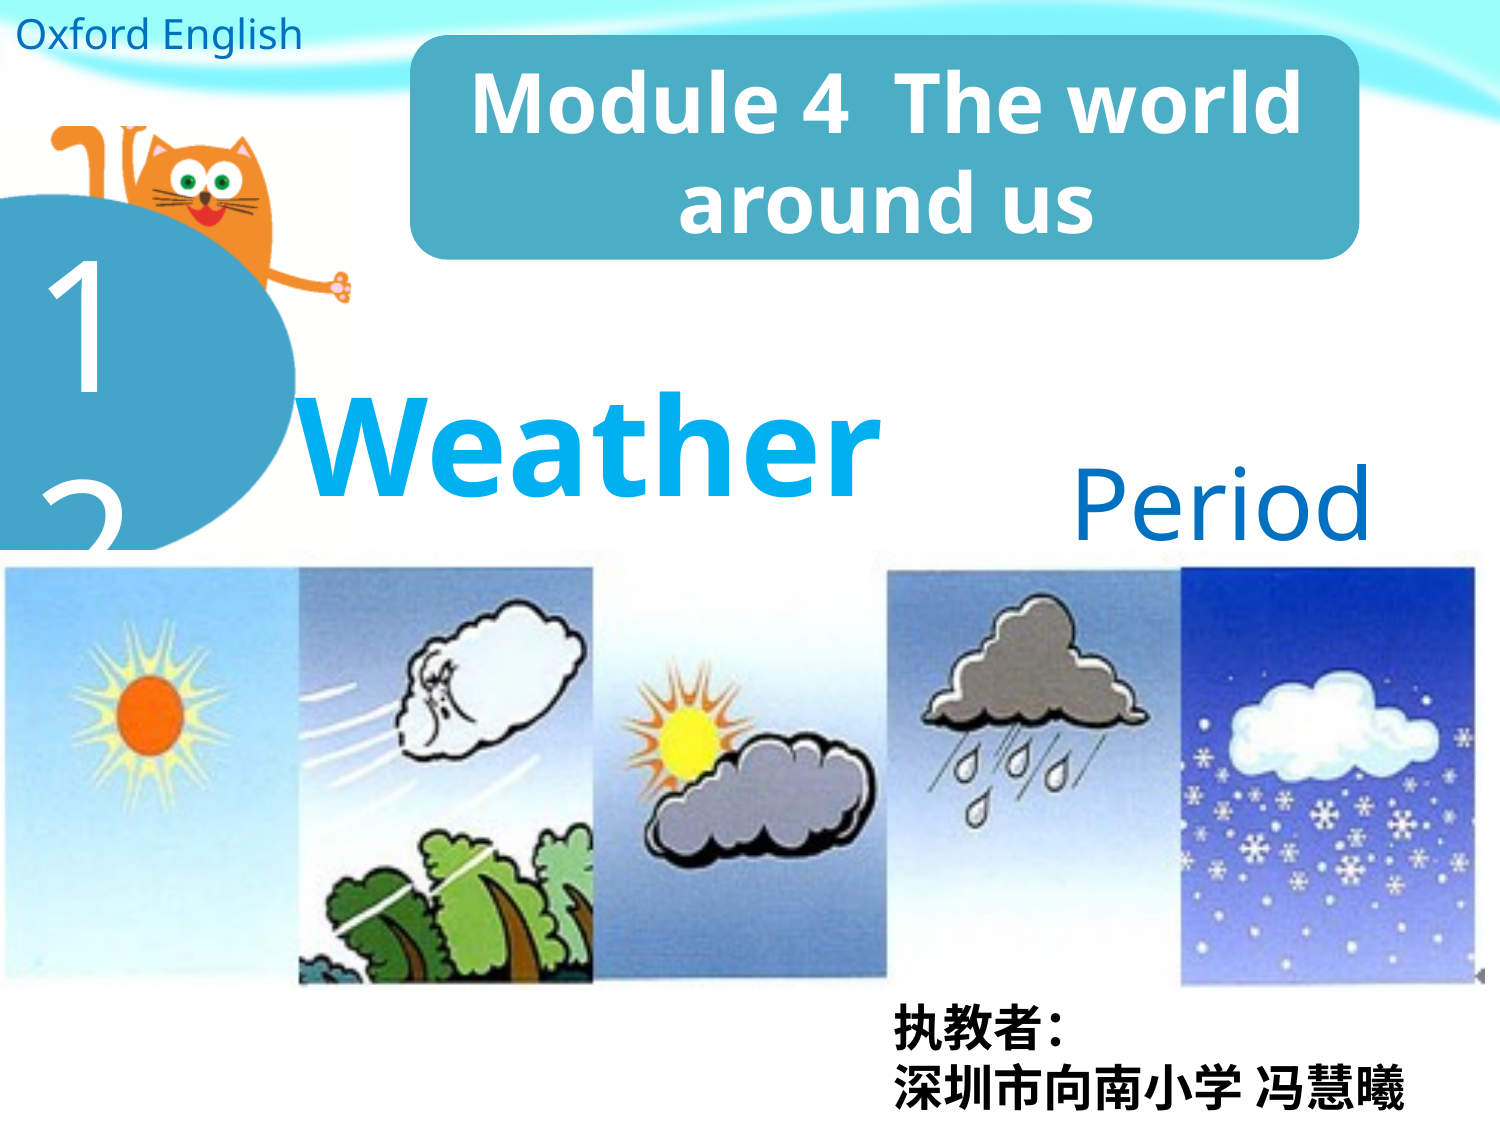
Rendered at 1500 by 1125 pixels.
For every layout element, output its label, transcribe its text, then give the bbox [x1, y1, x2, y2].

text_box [409, 34, 1360, 260]
text_box Period 2 [1054, 433, 1468, 549]
picture [0, 0, 1500, 997]
text_box 执教者： 深圳市向南小学 冯慧曦 [878, 988, 1500, 1124]
text_box Weather [365, 351, 1097, 532]
